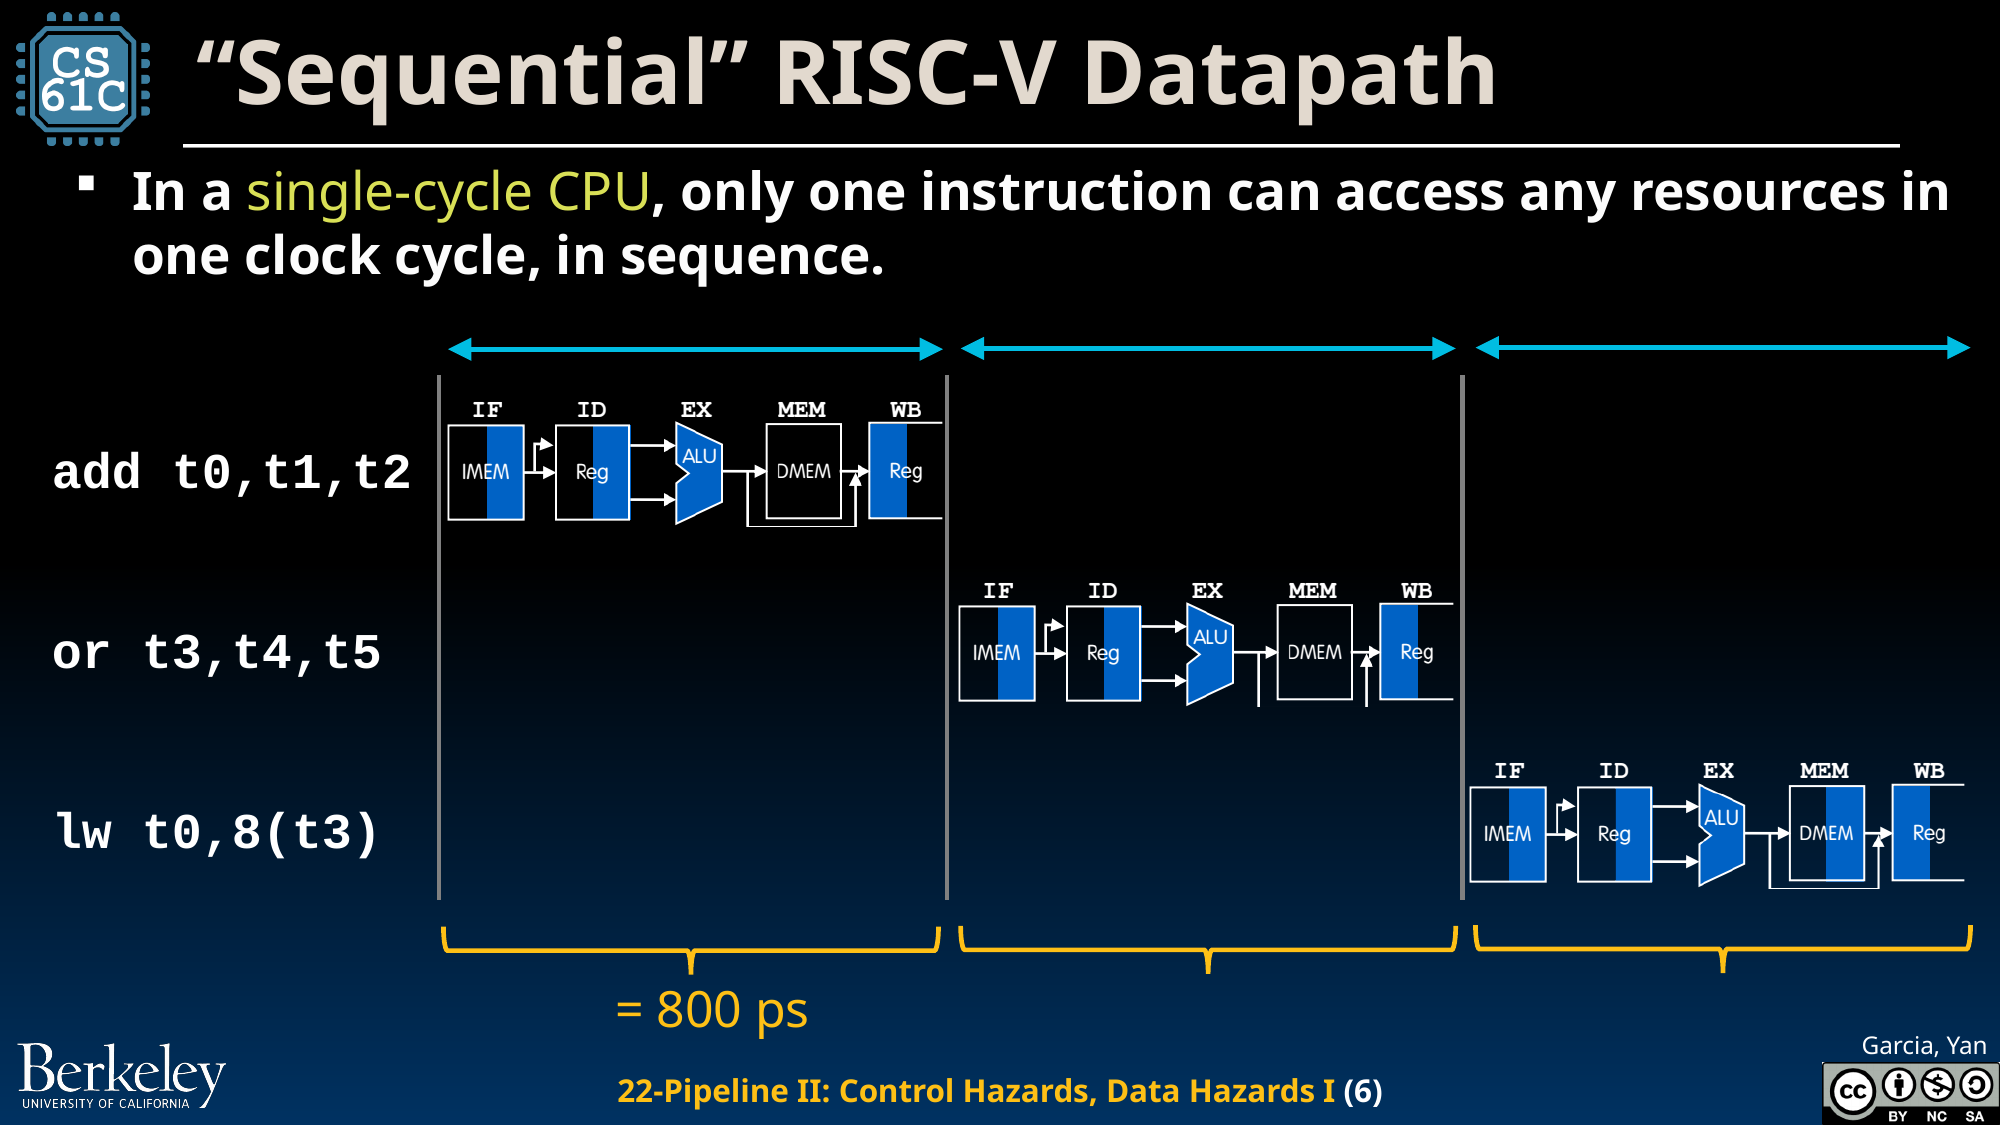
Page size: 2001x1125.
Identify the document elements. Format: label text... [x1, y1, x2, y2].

text_box [1474, 925, 1972, 974]
title “Sequential” RISC-V Datapath [181, 12, 1906, 139]
picture [17, 1043, 226, 1108]
text_box [960, 925, 1457, 974]
picture [958, 566, 1454, 707]
text_box add t0,t1,t2 or t3,t4,t5 lw t0,8(t3) [37, 431, 427, 867]
text_box [442, 926, 940, 975]
picture [1822, 1062, 2000, 1125]
picture [16, 12, 150, 146]
list In a single-cycle CPU, only one instruction can access any resources in one clock cycle, in sequence. [47, 150, 1991, 343]
picture [1469, 747, 1965, 889]
picture [447, 385, 943, 527]
